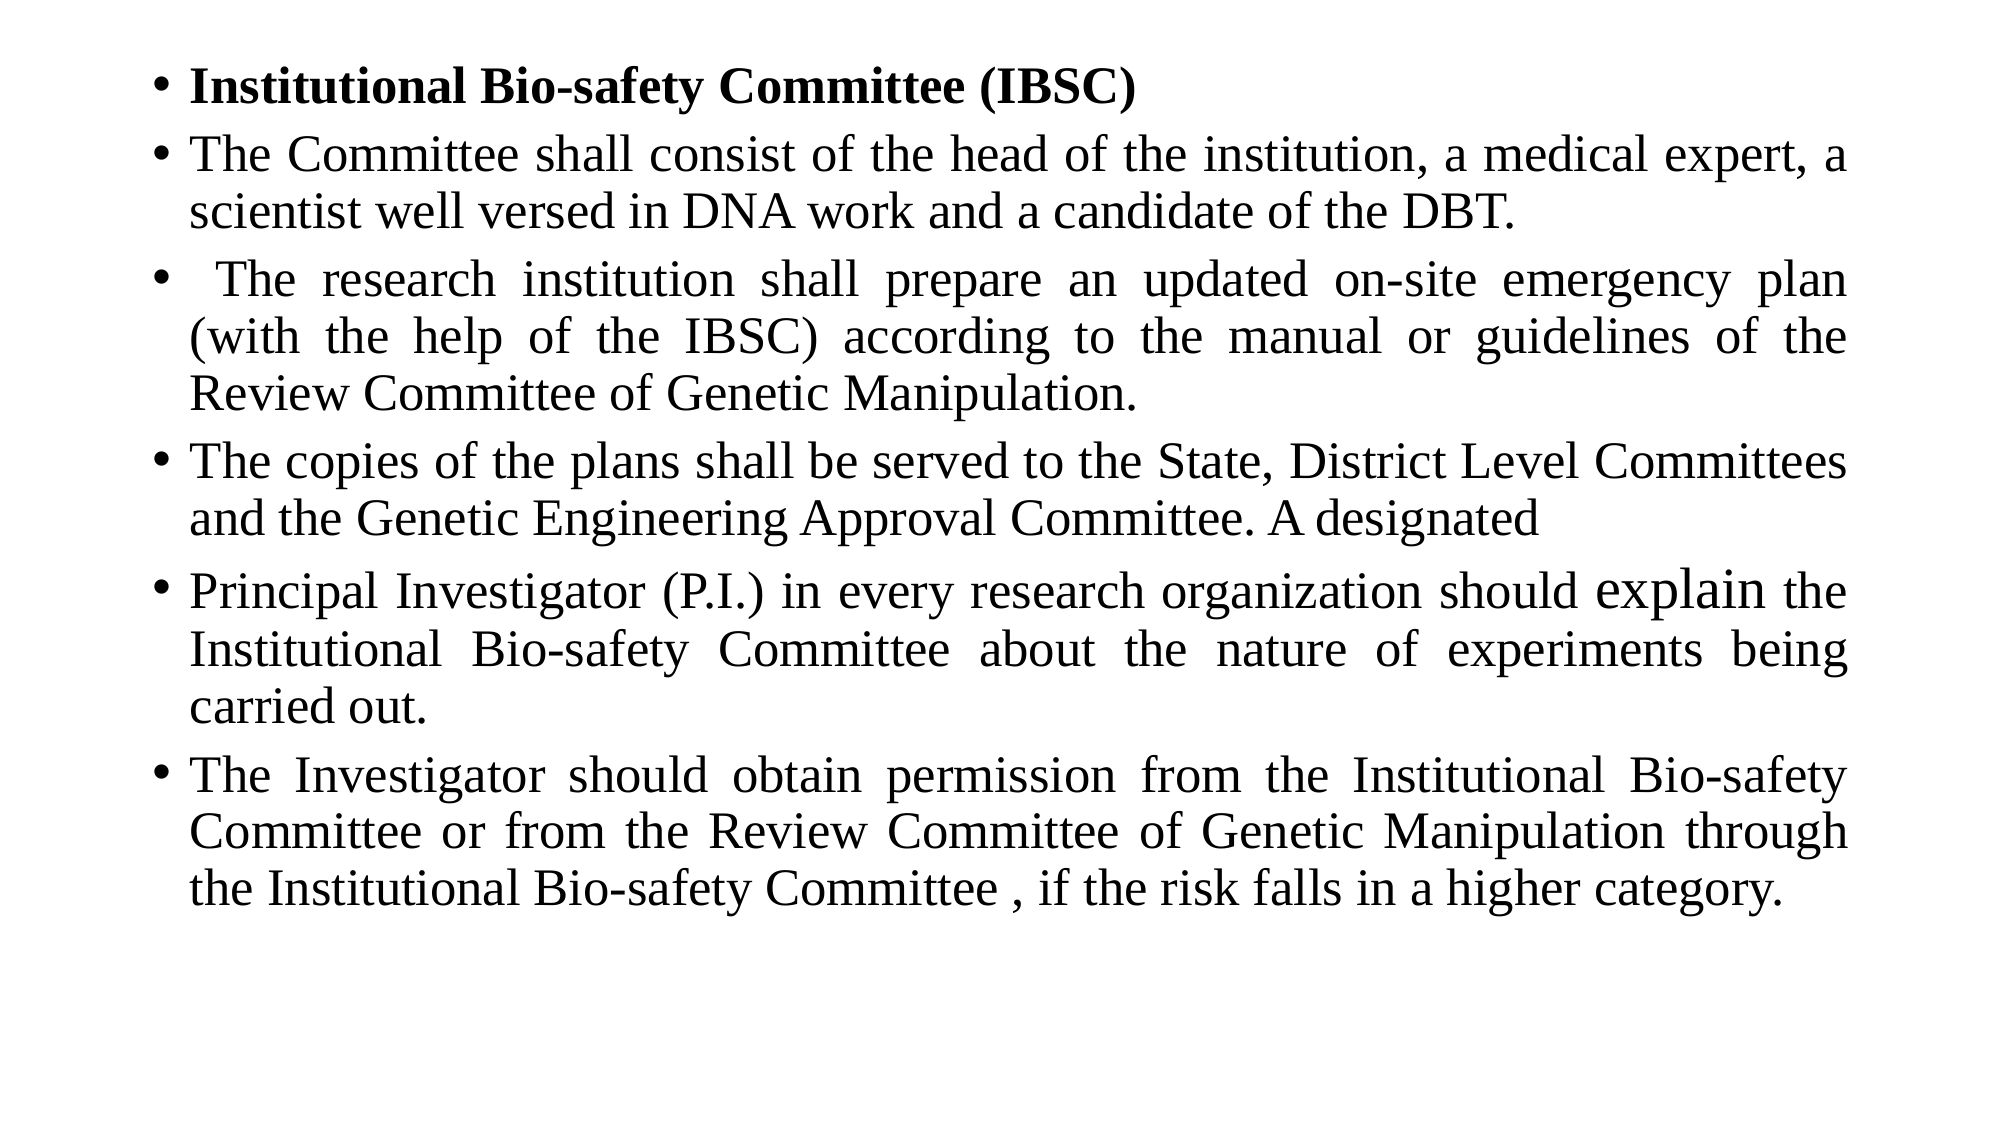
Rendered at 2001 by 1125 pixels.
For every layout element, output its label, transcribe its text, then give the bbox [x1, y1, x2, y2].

list Institutional Bio-safety Committee (IBSC) The Committee shall consist of the head of the institution, a medical expert, a scientist well versed in DNA work and a candidate of the DBT. The research institution shall prepare an updated on-site emergency plan (with the help of the IBSC) according to the manual or guidelines of the Review Committee of Genetic Manipulation. The copies of the plans shall be served to the State, District Level Committees and the Genetic Engineering Approval Committee. A designated Principal Investigator (P.I.) in every research organization should explain the Institutional Bio-safety Committee about the nature of experiments being carried out. The Investigator should obtain permission from the Institutional Bio-safety Committee or from the Review Committee of Genetic Manipulation through the Institutional Bio-safety Committee , if the risk falls in a higher category. [137, 50, 1863, 1014]
